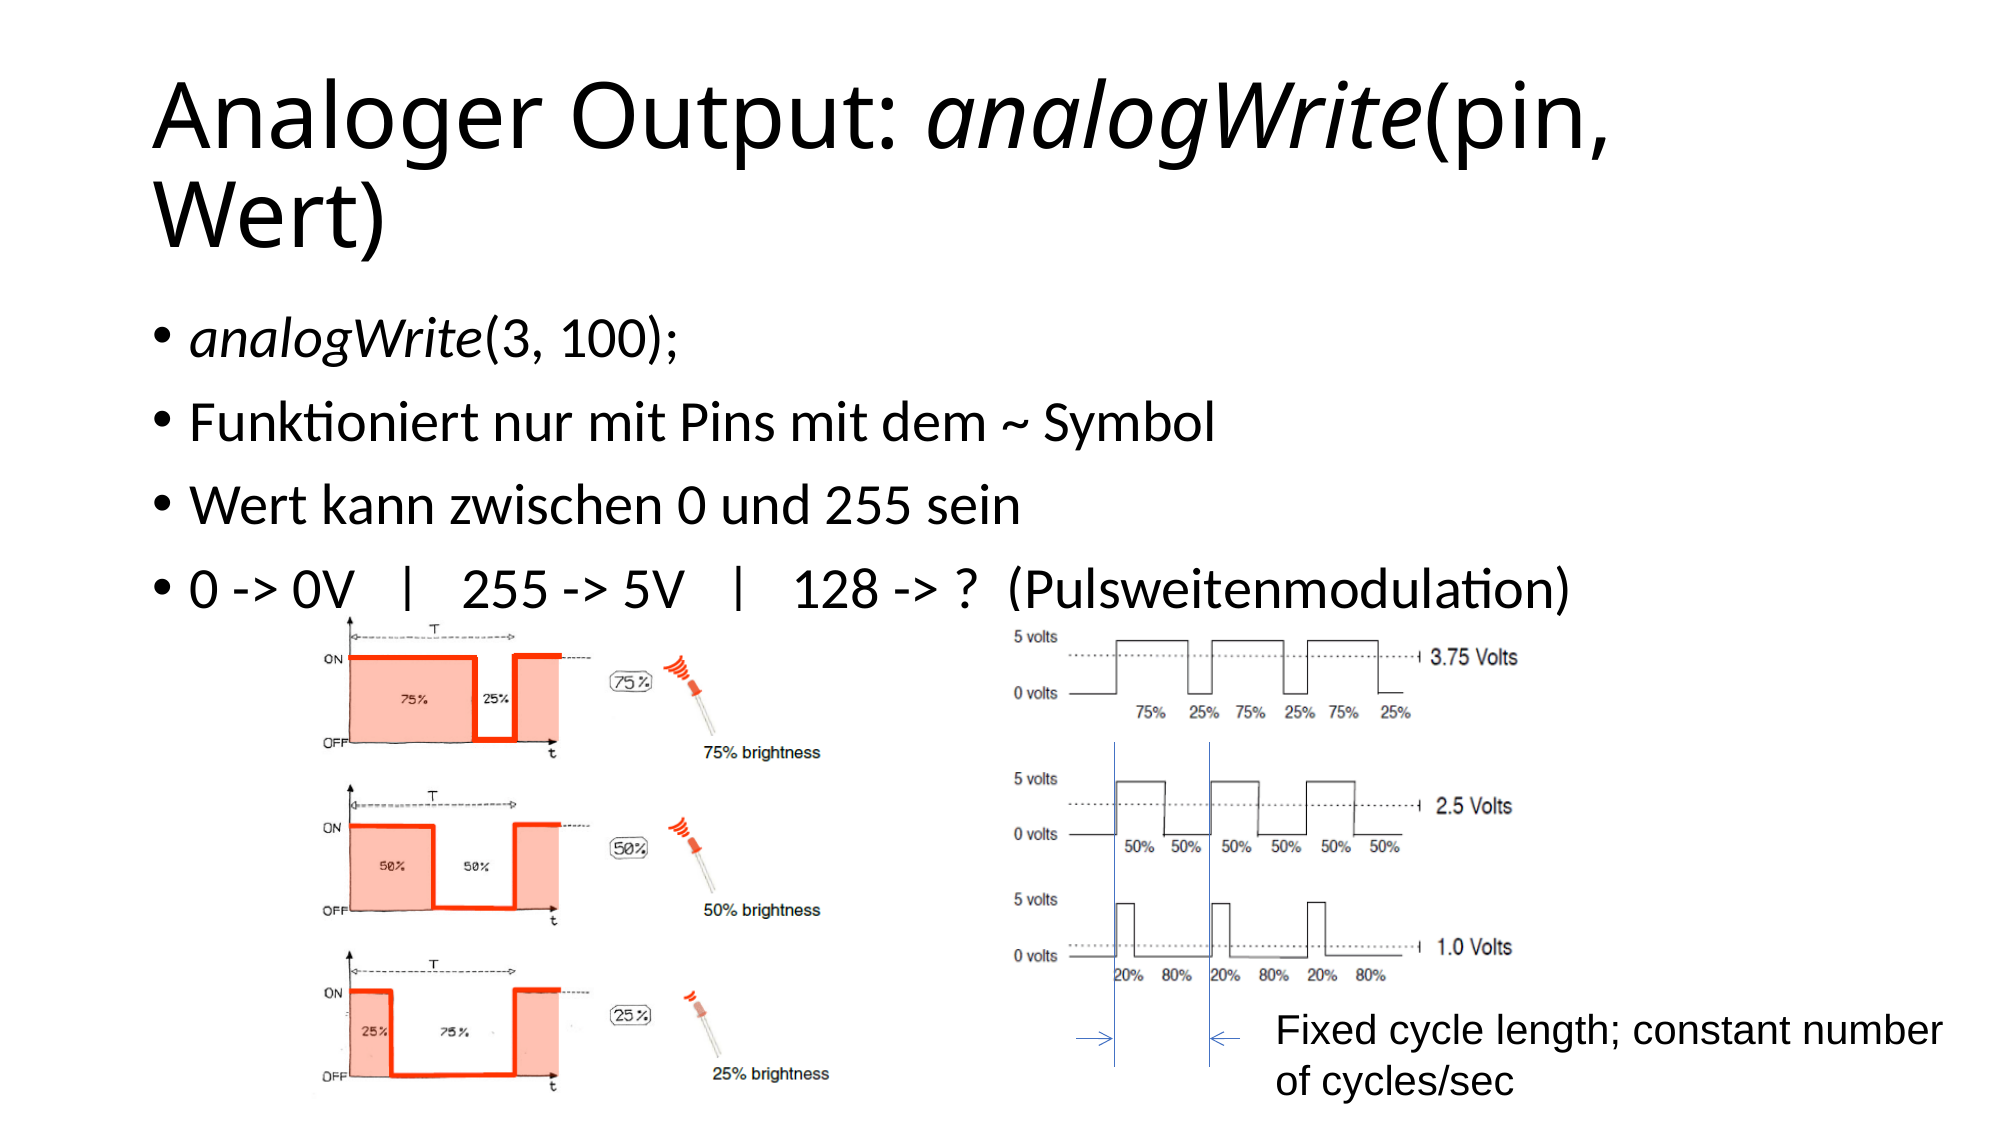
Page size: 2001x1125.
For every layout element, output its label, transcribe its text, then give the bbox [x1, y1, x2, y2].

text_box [999, 611, 1982, 1104]
title Analoger Output: analogWrite(pin, Wert) [137, 59, 1863, 278]
picture [294, 611, 841, 1100]
list analogWrite(3, 100); Funktioniert nur mit Pins mit dem ~ Symbol Wert kann zwischen 0 und 255 sein 0 -> 0V | 255 -> 5V | 128 -> ? (Pulsweitenmodulation) [137, 299, 1863, 1014]
